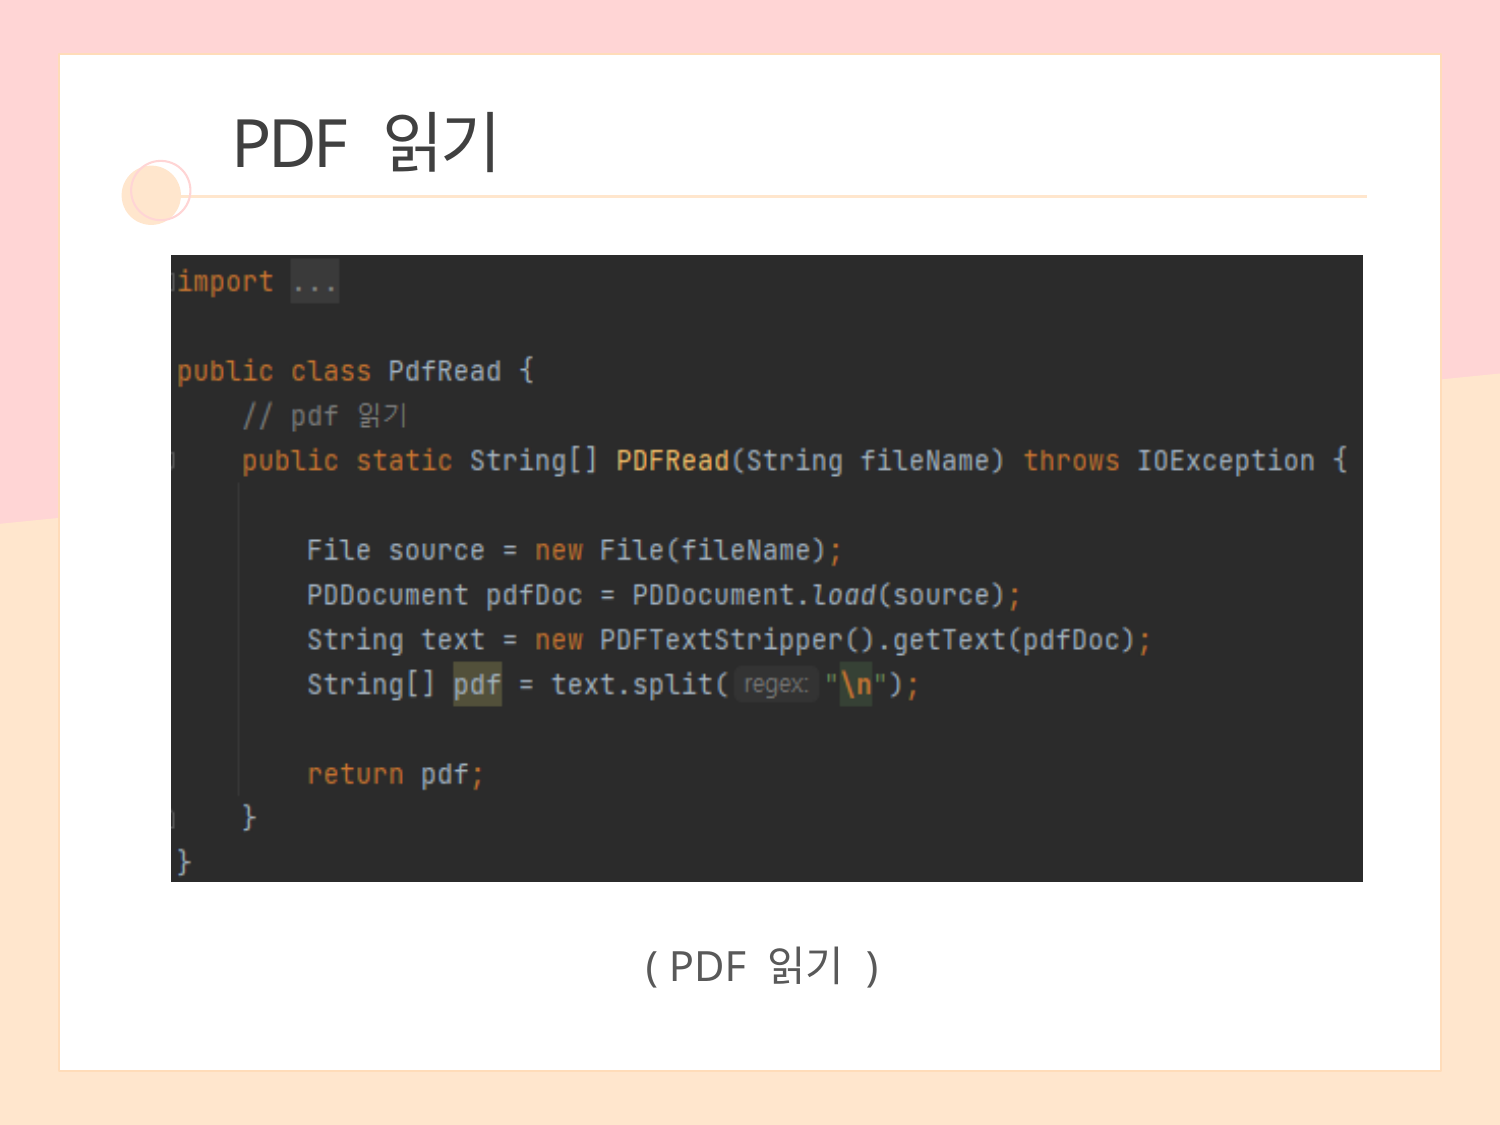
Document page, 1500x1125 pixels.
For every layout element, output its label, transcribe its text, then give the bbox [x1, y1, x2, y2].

text_box ( PDF 읽기 ) [630, 907, 903, 998]
picture [170, 255, 1363, 882]
text_box PDF 읽기 [216, 93, 517, 189]
